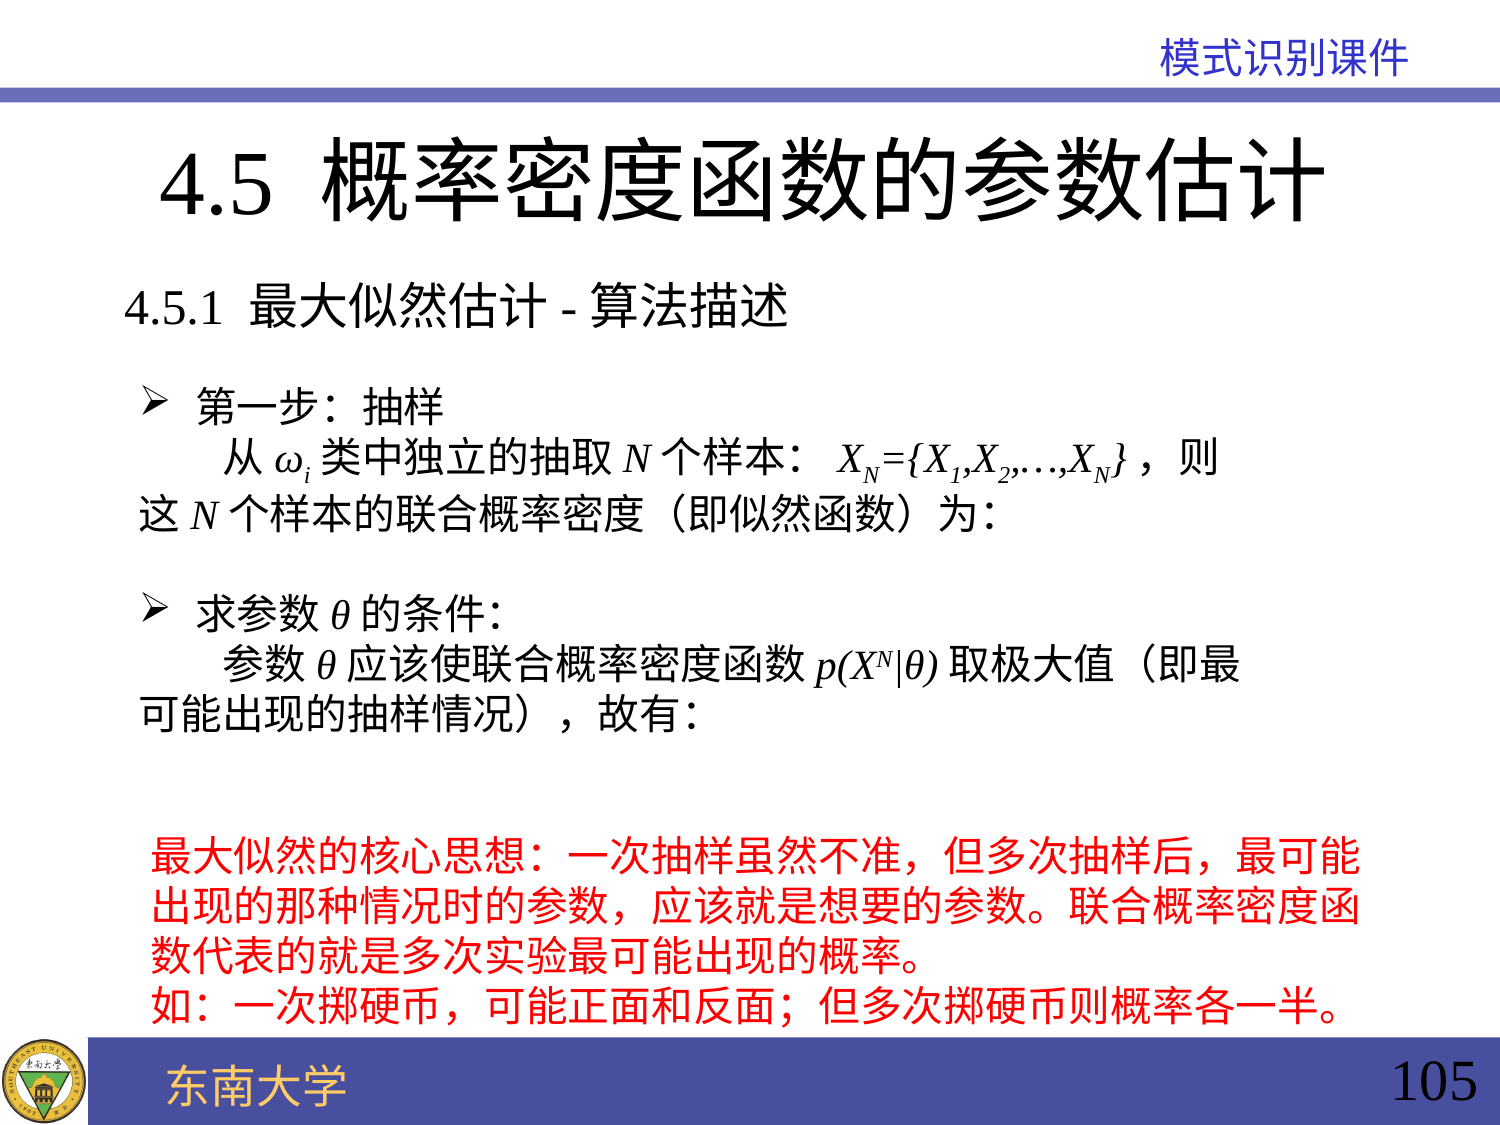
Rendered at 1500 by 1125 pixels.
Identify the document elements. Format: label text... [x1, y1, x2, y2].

text_box 105 [1376, 1034, 1500, 1120]
text_box 最大似然的核心思想：一次抽样虽然不准，但多次抽样后，最可能出现的那种情况时的参数，应该就是想要的参数。联合概率密度函数代表的就是多次实验最可能出现的概率。 如：一次掷硬币，可能正面和反面；但多次掷硬币则概率各一半。 [135, 822, 1412, 1038]
text_box 4.5.1 最大似然估计-算法描述 [109, 267, 805, 342]
picture [0, 1038, 88, 1125]
text_box 4.5 概率密度函数的参数估计 [112, 99, 1376, 256]
